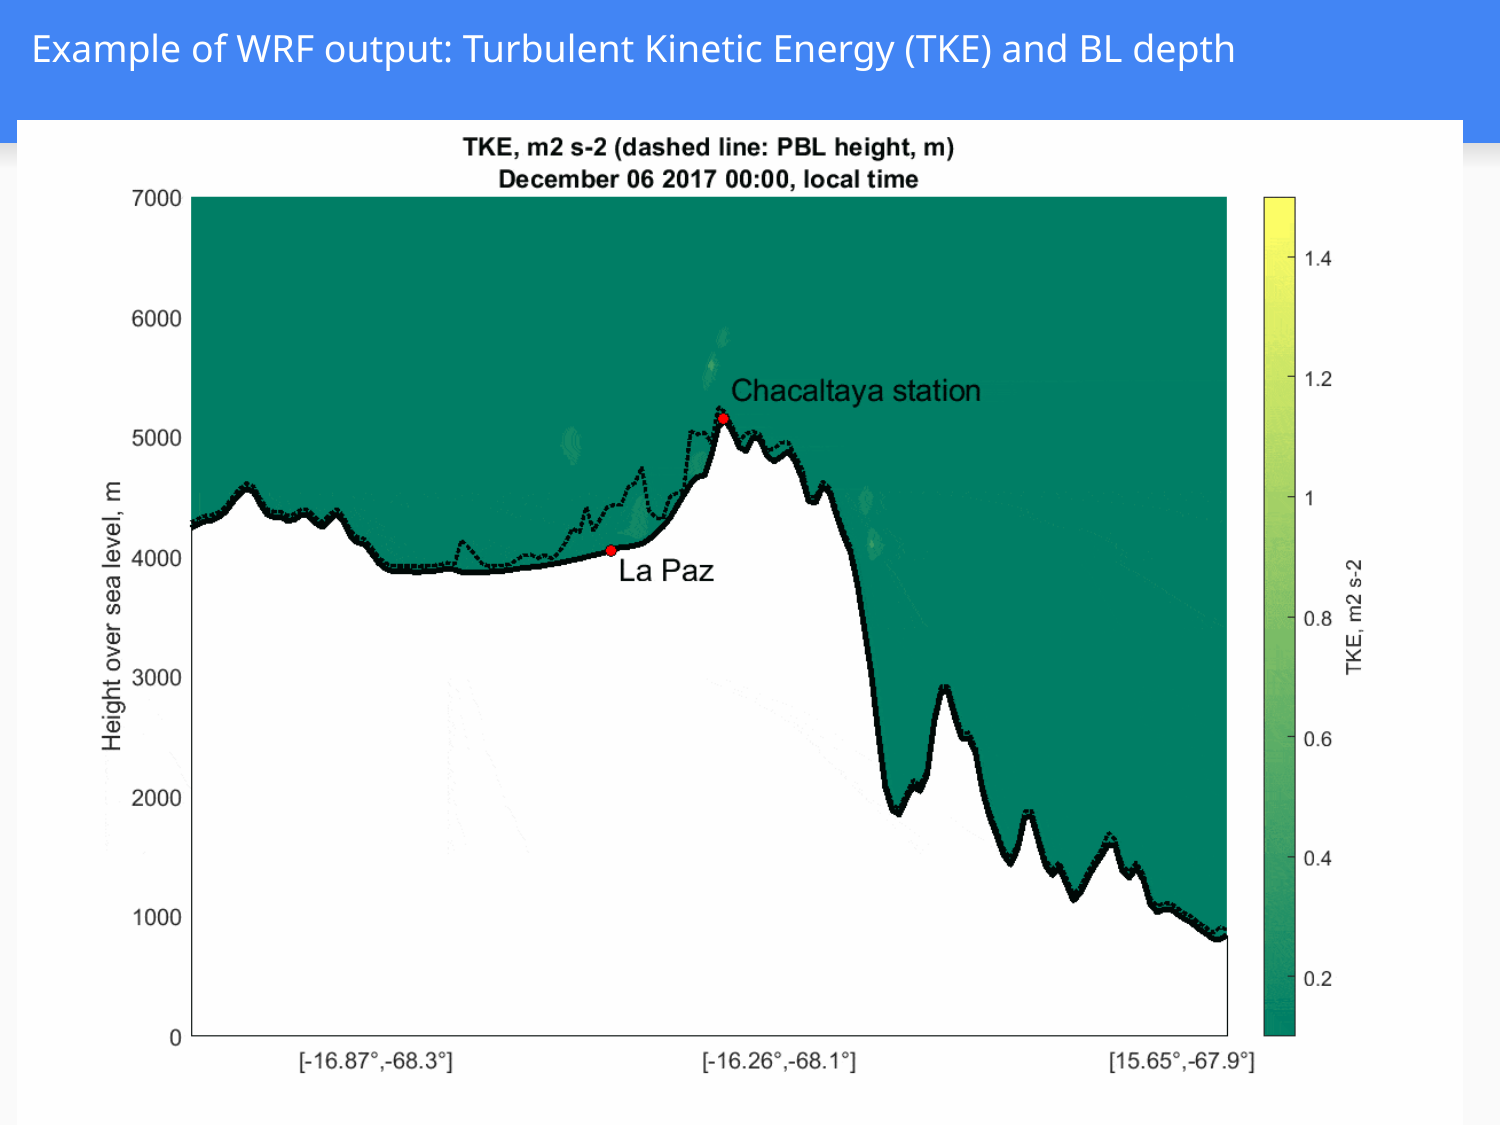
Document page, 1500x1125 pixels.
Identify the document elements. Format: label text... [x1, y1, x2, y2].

title Example of WRF output: Turbulent Kinetic Energy (TKE) and BL depth [16, 3, 1464, 121]
picture [17, 120, 1463, 1125]
